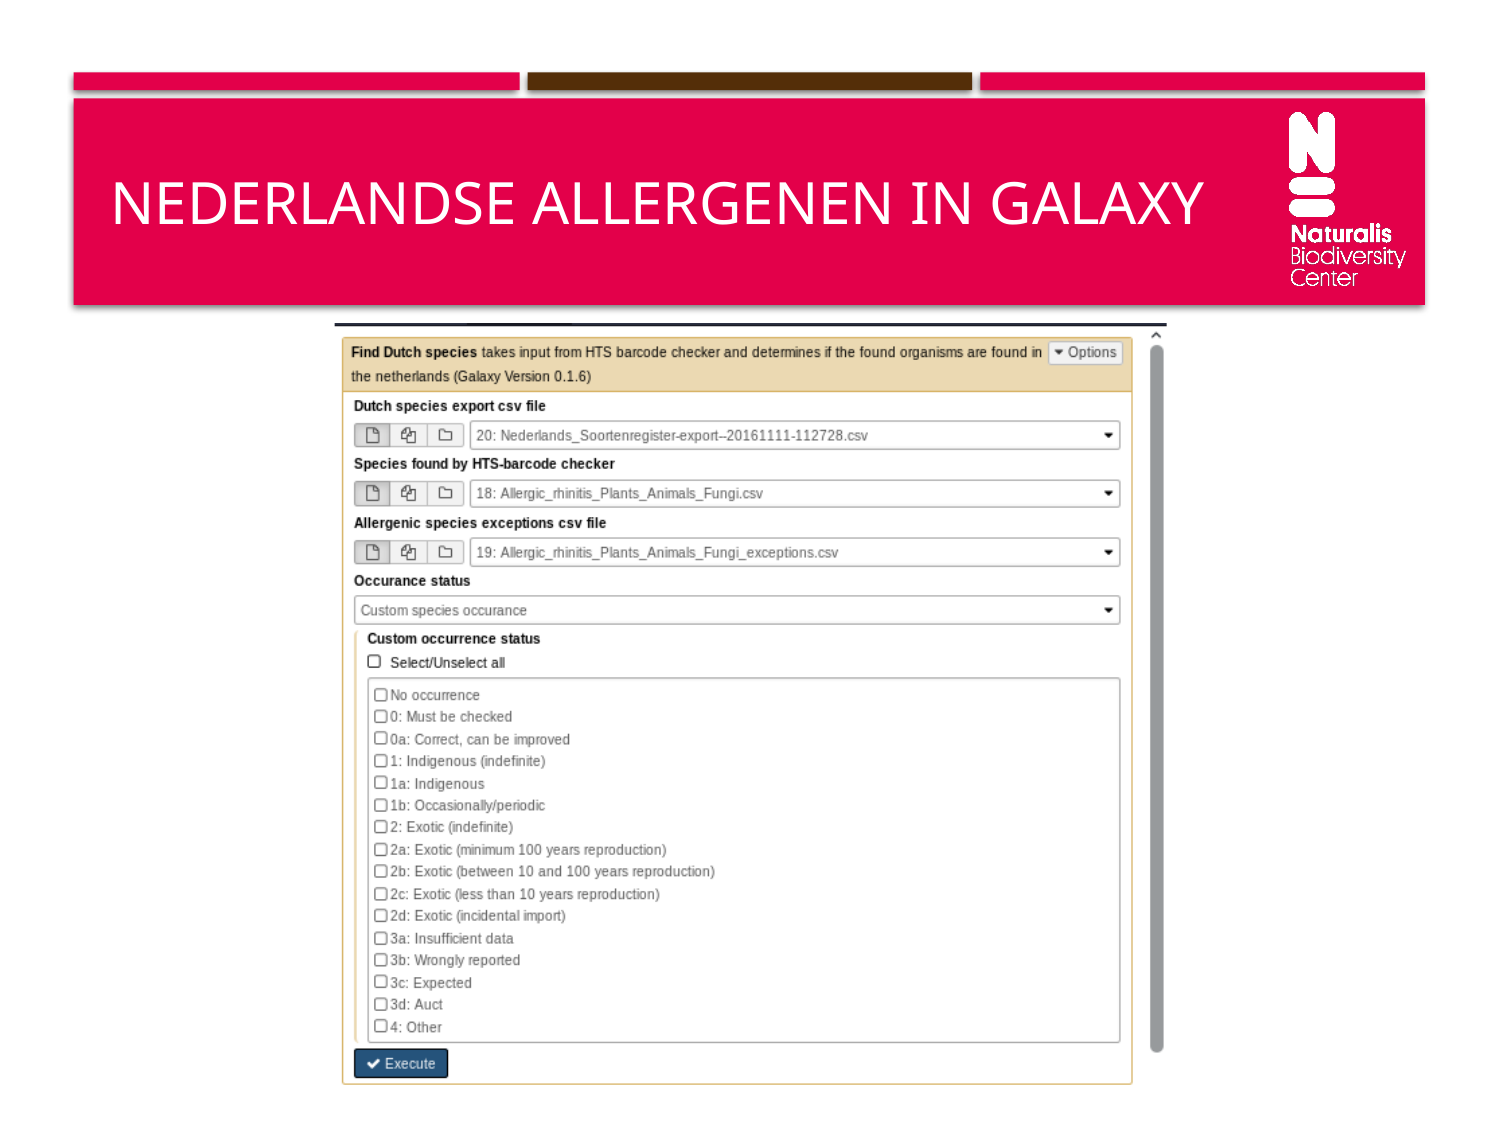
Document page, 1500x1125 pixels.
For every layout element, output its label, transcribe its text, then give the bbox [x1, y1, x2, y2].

title Nederlandse allergenen in galaxy [95, 112, 1286, 291]
picture [1289, 112, 1407, 287]
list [334, 323, 1167, 1091]
